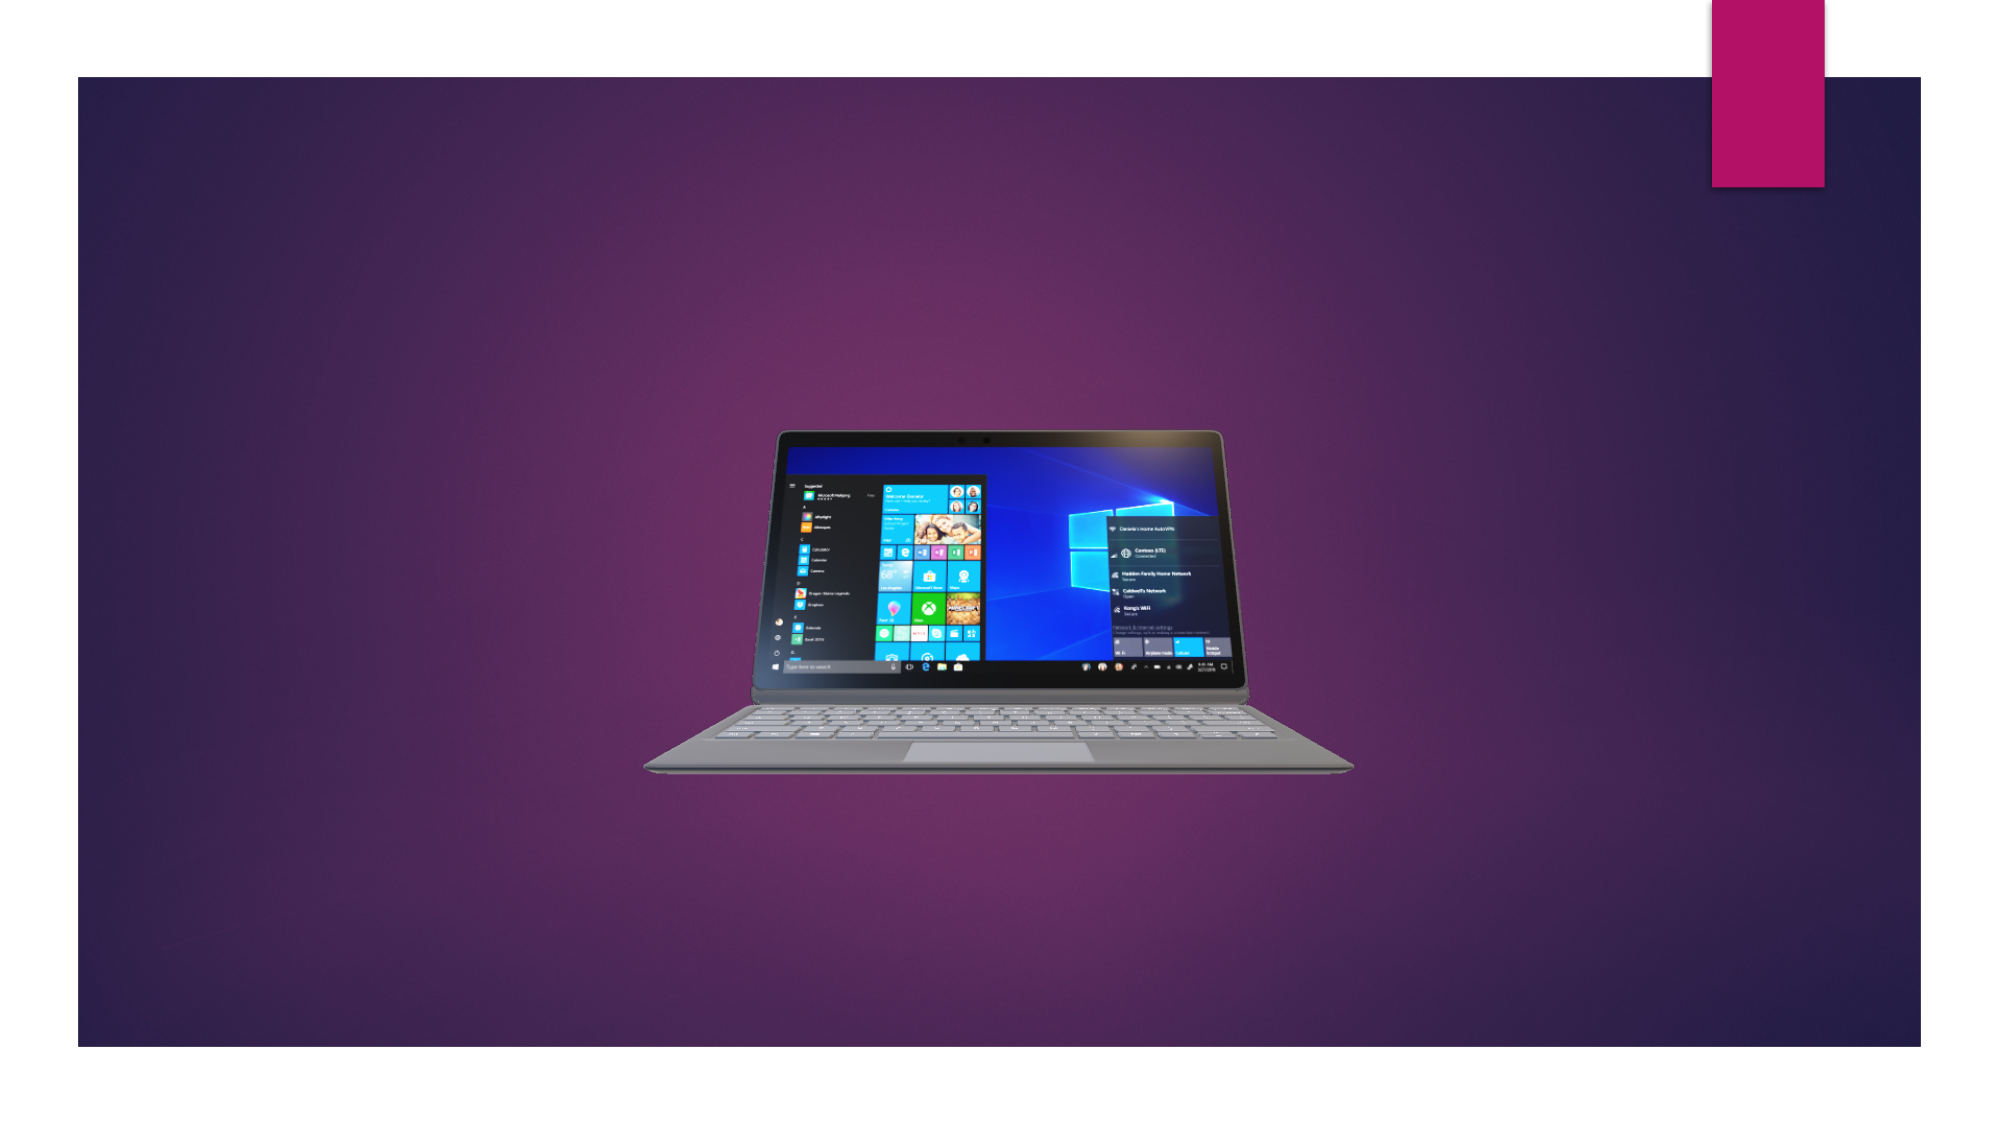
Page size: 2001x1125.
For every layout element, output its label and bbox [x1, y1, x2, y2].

picture [639, 348, 1361, 777]
